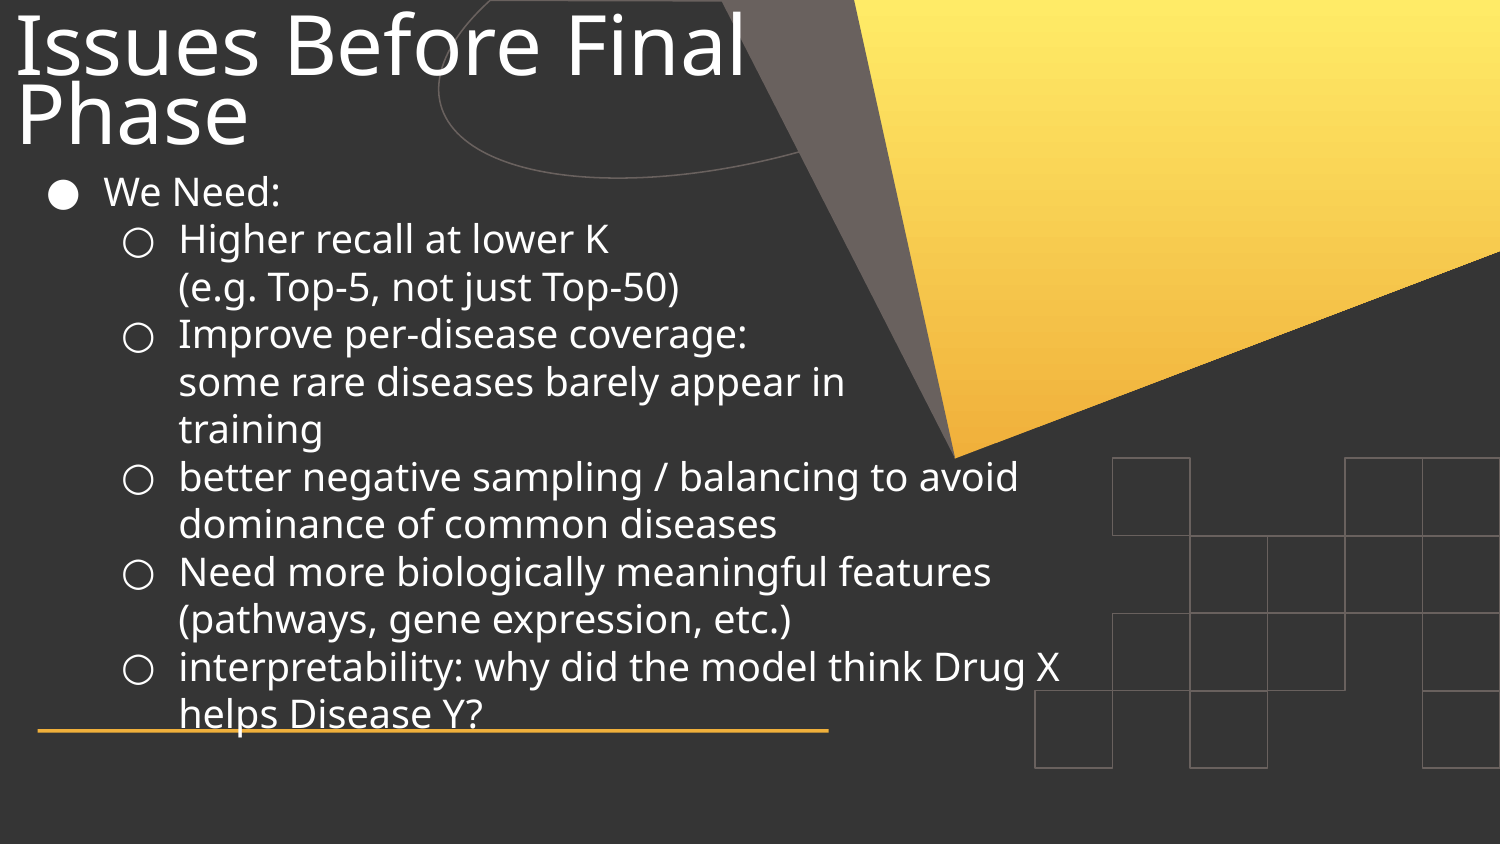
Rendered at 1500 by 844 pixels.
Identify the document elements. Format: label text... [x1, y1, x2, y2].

text_box We Need: Higher recall at lower K (e.g. Top-5, not just Top-50) Improve per-disease coverage: some rare diseases barely appear in training better negative sampling / balancing to avoid dominance of common diseases Need more biologically meaningful features (pathways, gene expression, etc.) interpretability: why did the model think Drug X helps Disease Y? [13, 151, 1116, 799]
title Issues Before Final Phase [0, 0, 964, 174]
